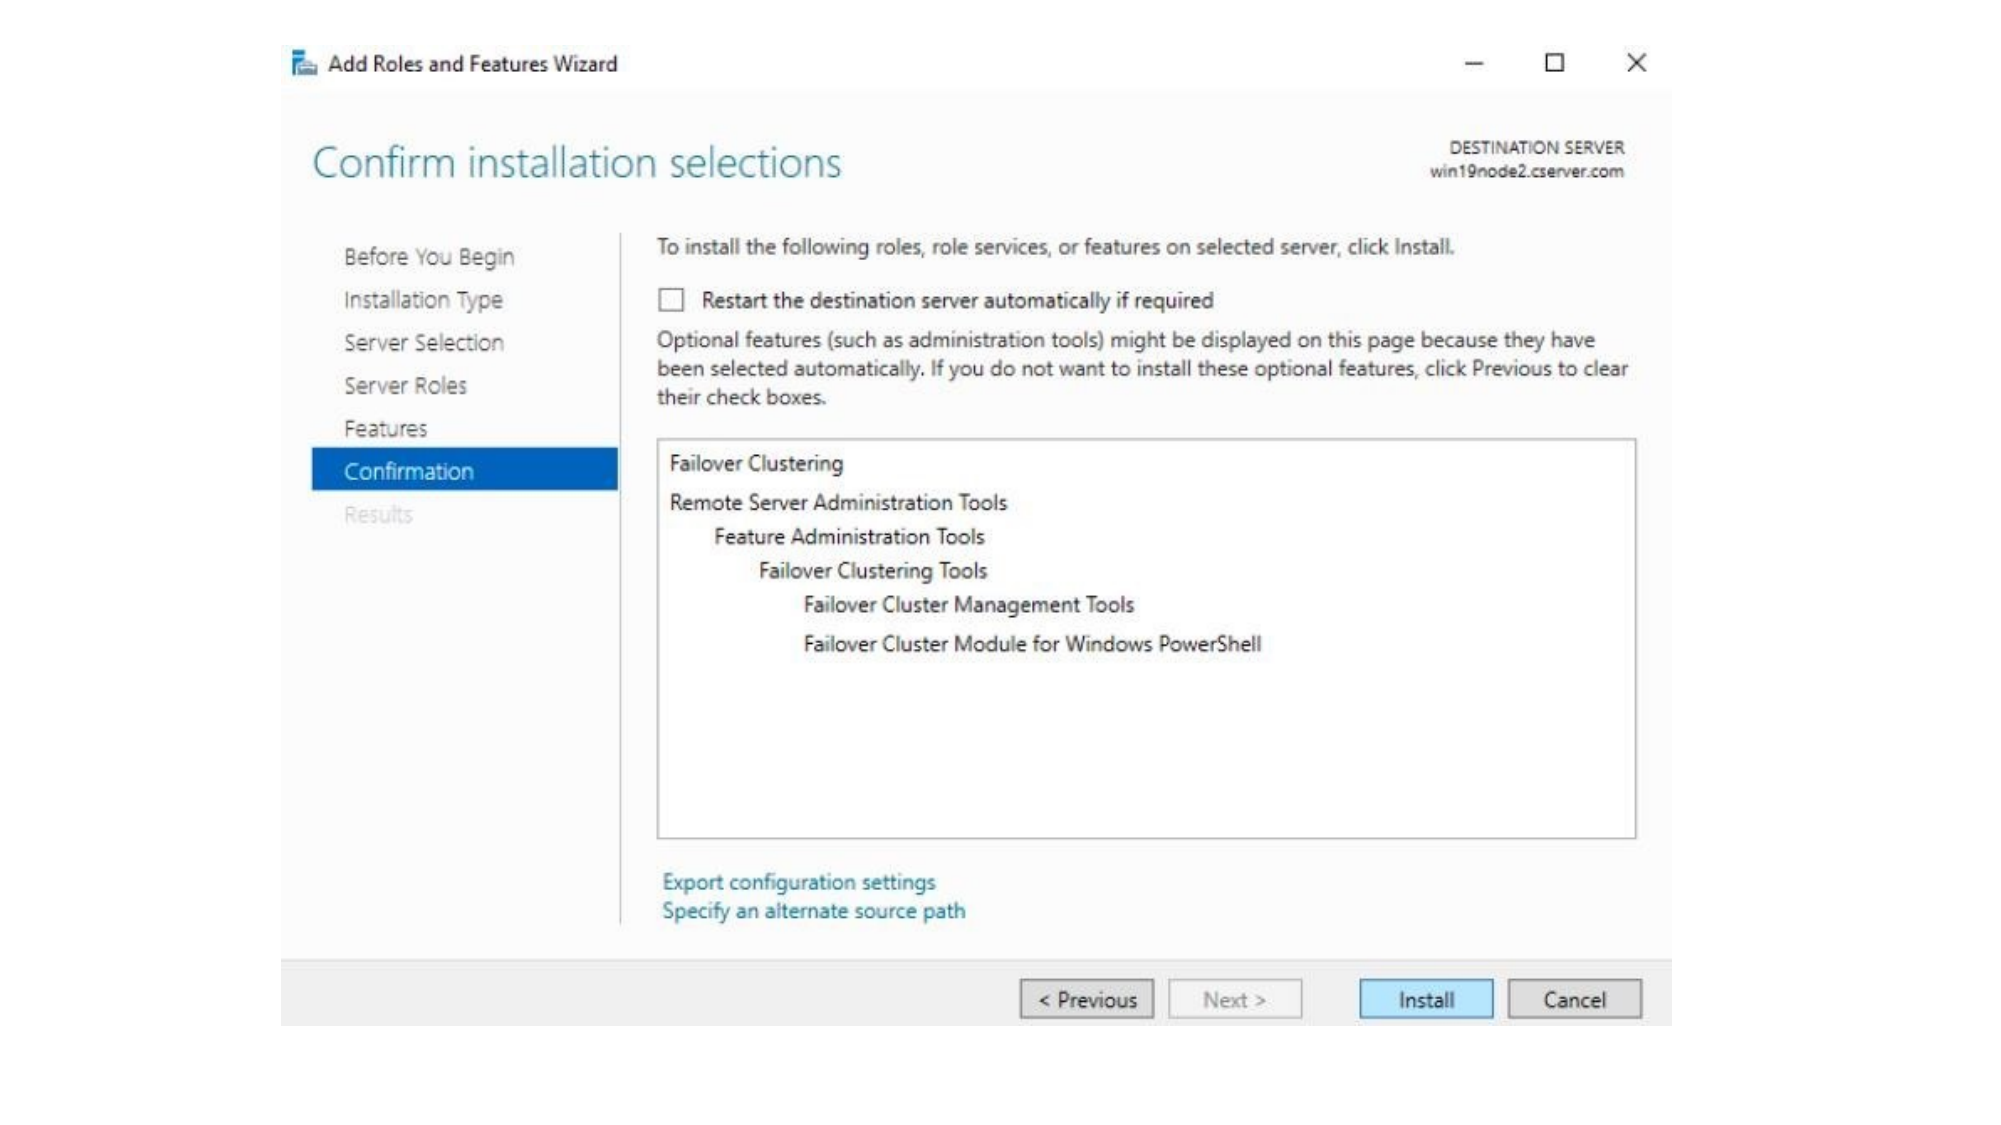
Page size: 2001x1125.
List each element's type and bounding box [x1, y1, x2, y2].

picture [281, 45, 1672, 1026]
